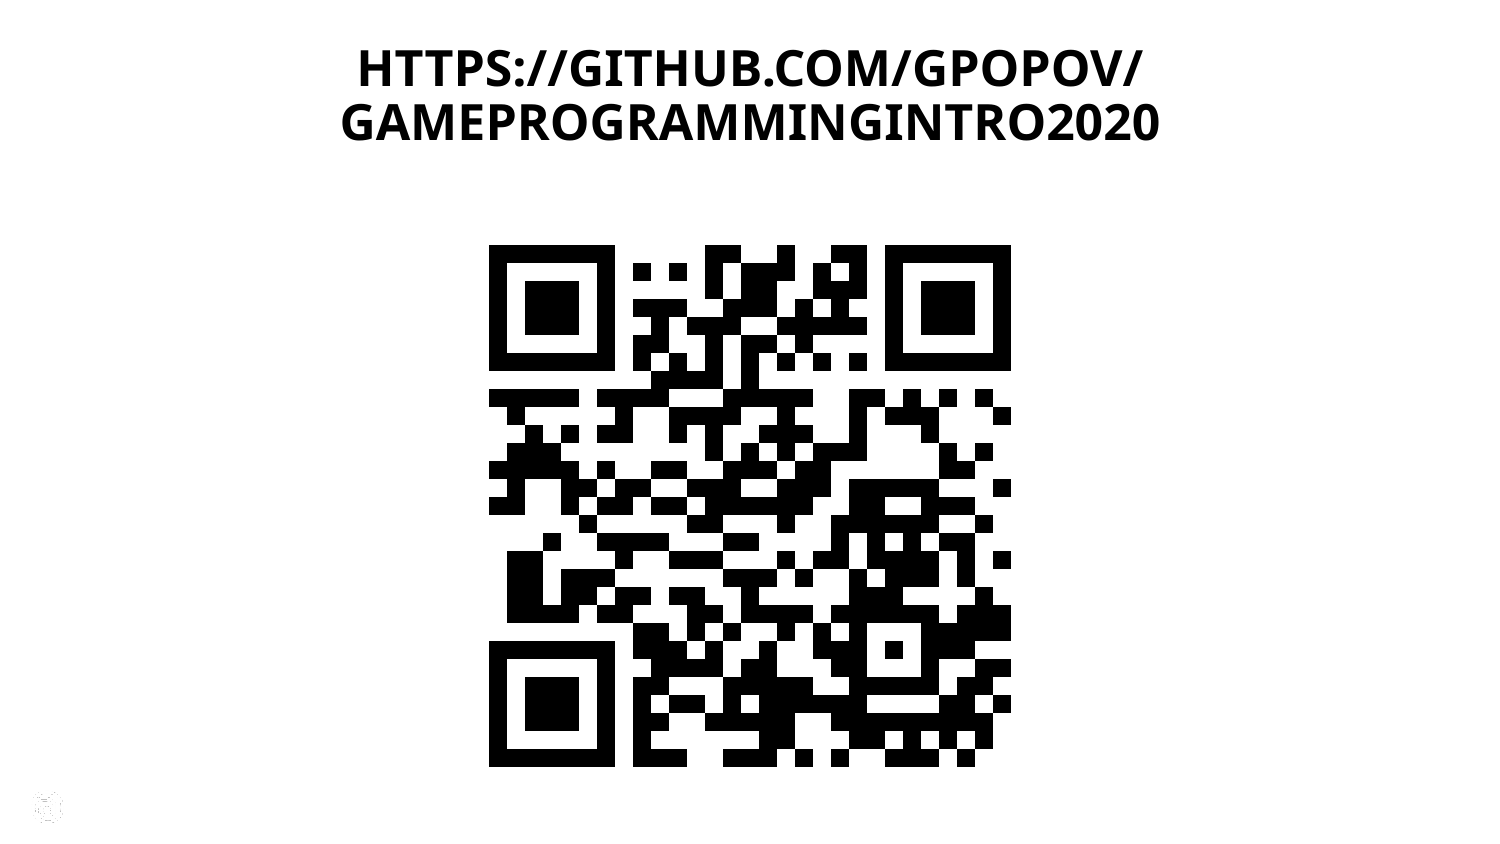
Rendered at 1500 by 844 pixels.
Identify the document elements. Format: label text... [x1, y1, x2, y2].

title https://github.com/GPopov/GameProgrammingIntro2020 [33, 20, 1467, 174]
picture [434, 191, 1066, 823]
picture [31, 790, 65, 823]
